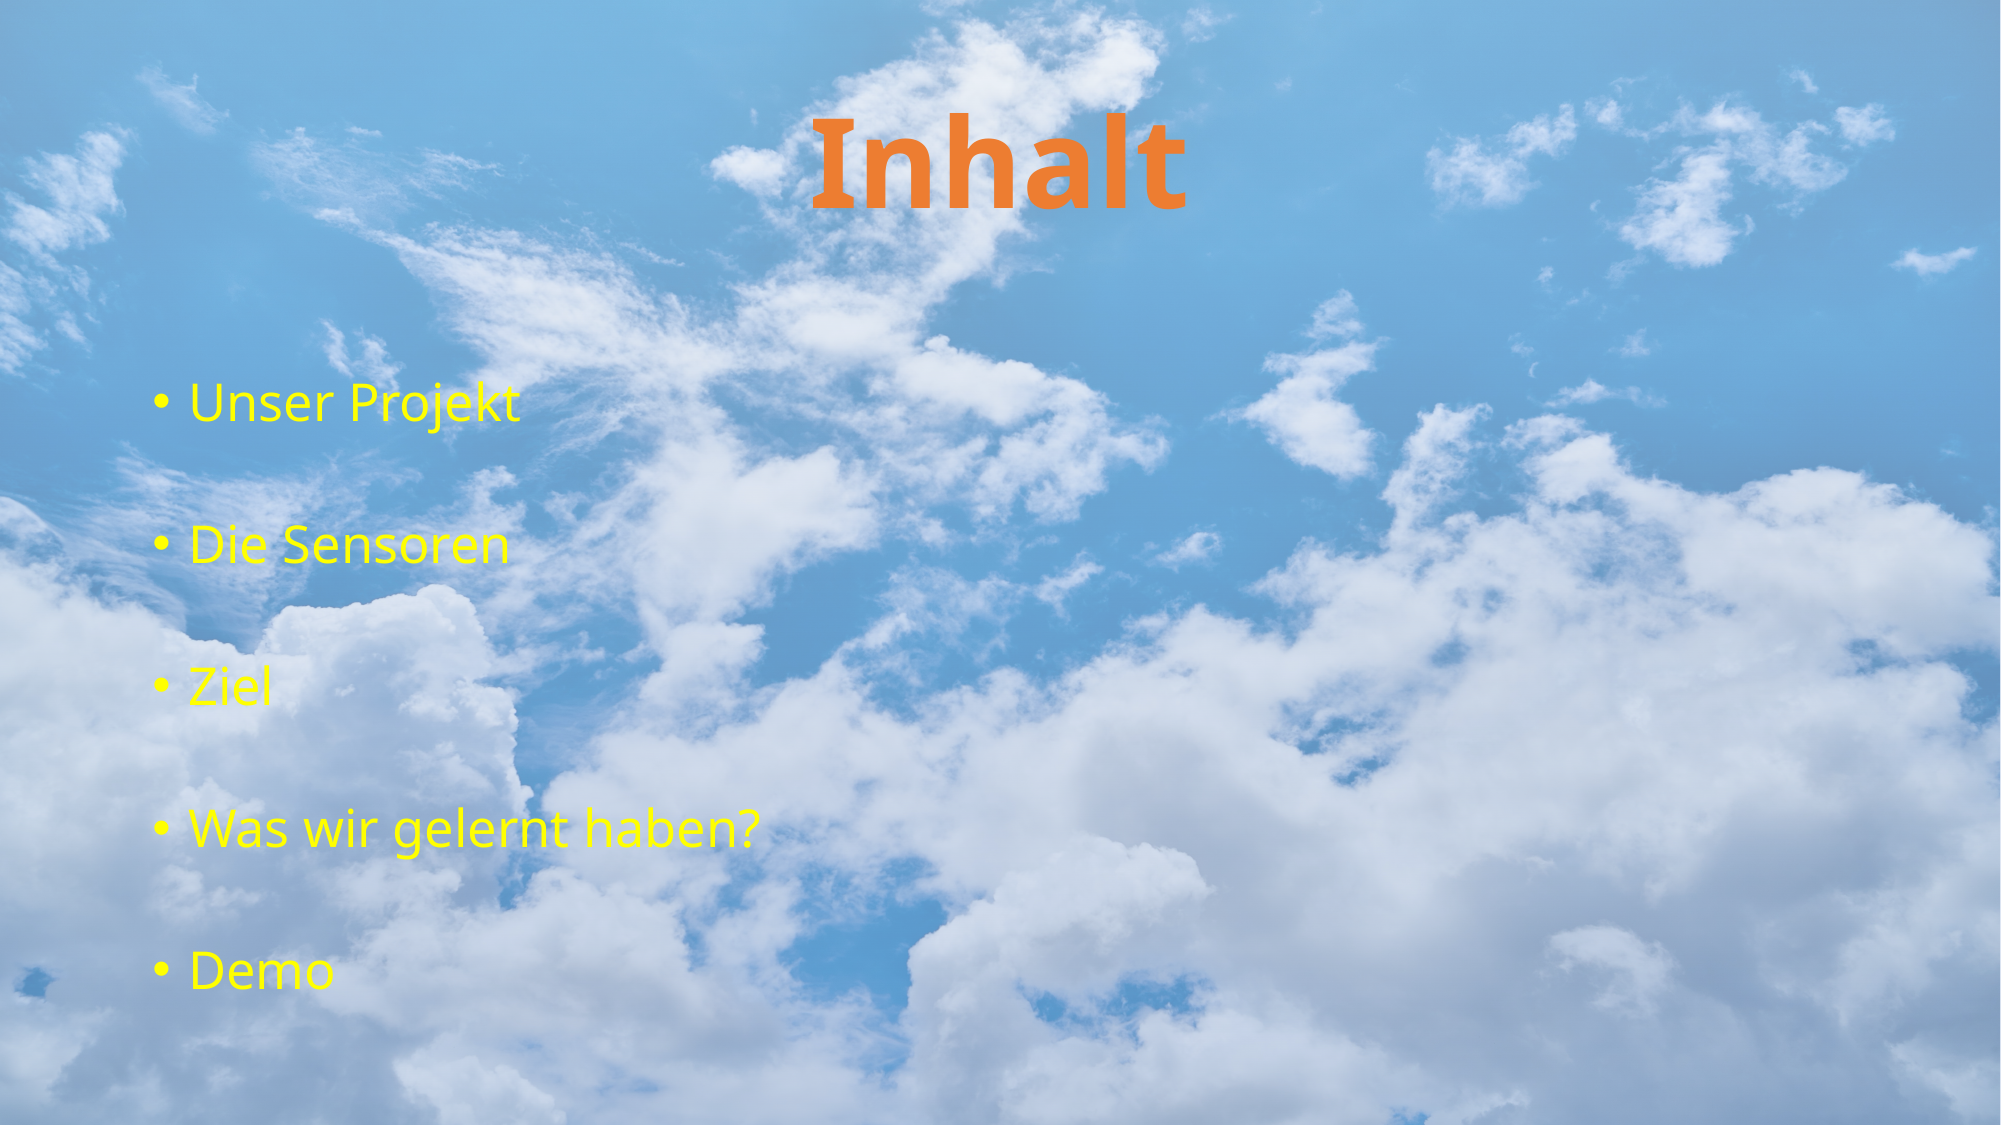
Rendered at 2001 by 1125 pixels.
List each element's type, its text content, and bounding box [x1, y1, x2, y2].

title Inhalt [137, 59, 1863, 278]
list Unser Projekt Die Sensoren Ziel Was wir gelernt haben? Demo [137, 299, 1863, 1014]
